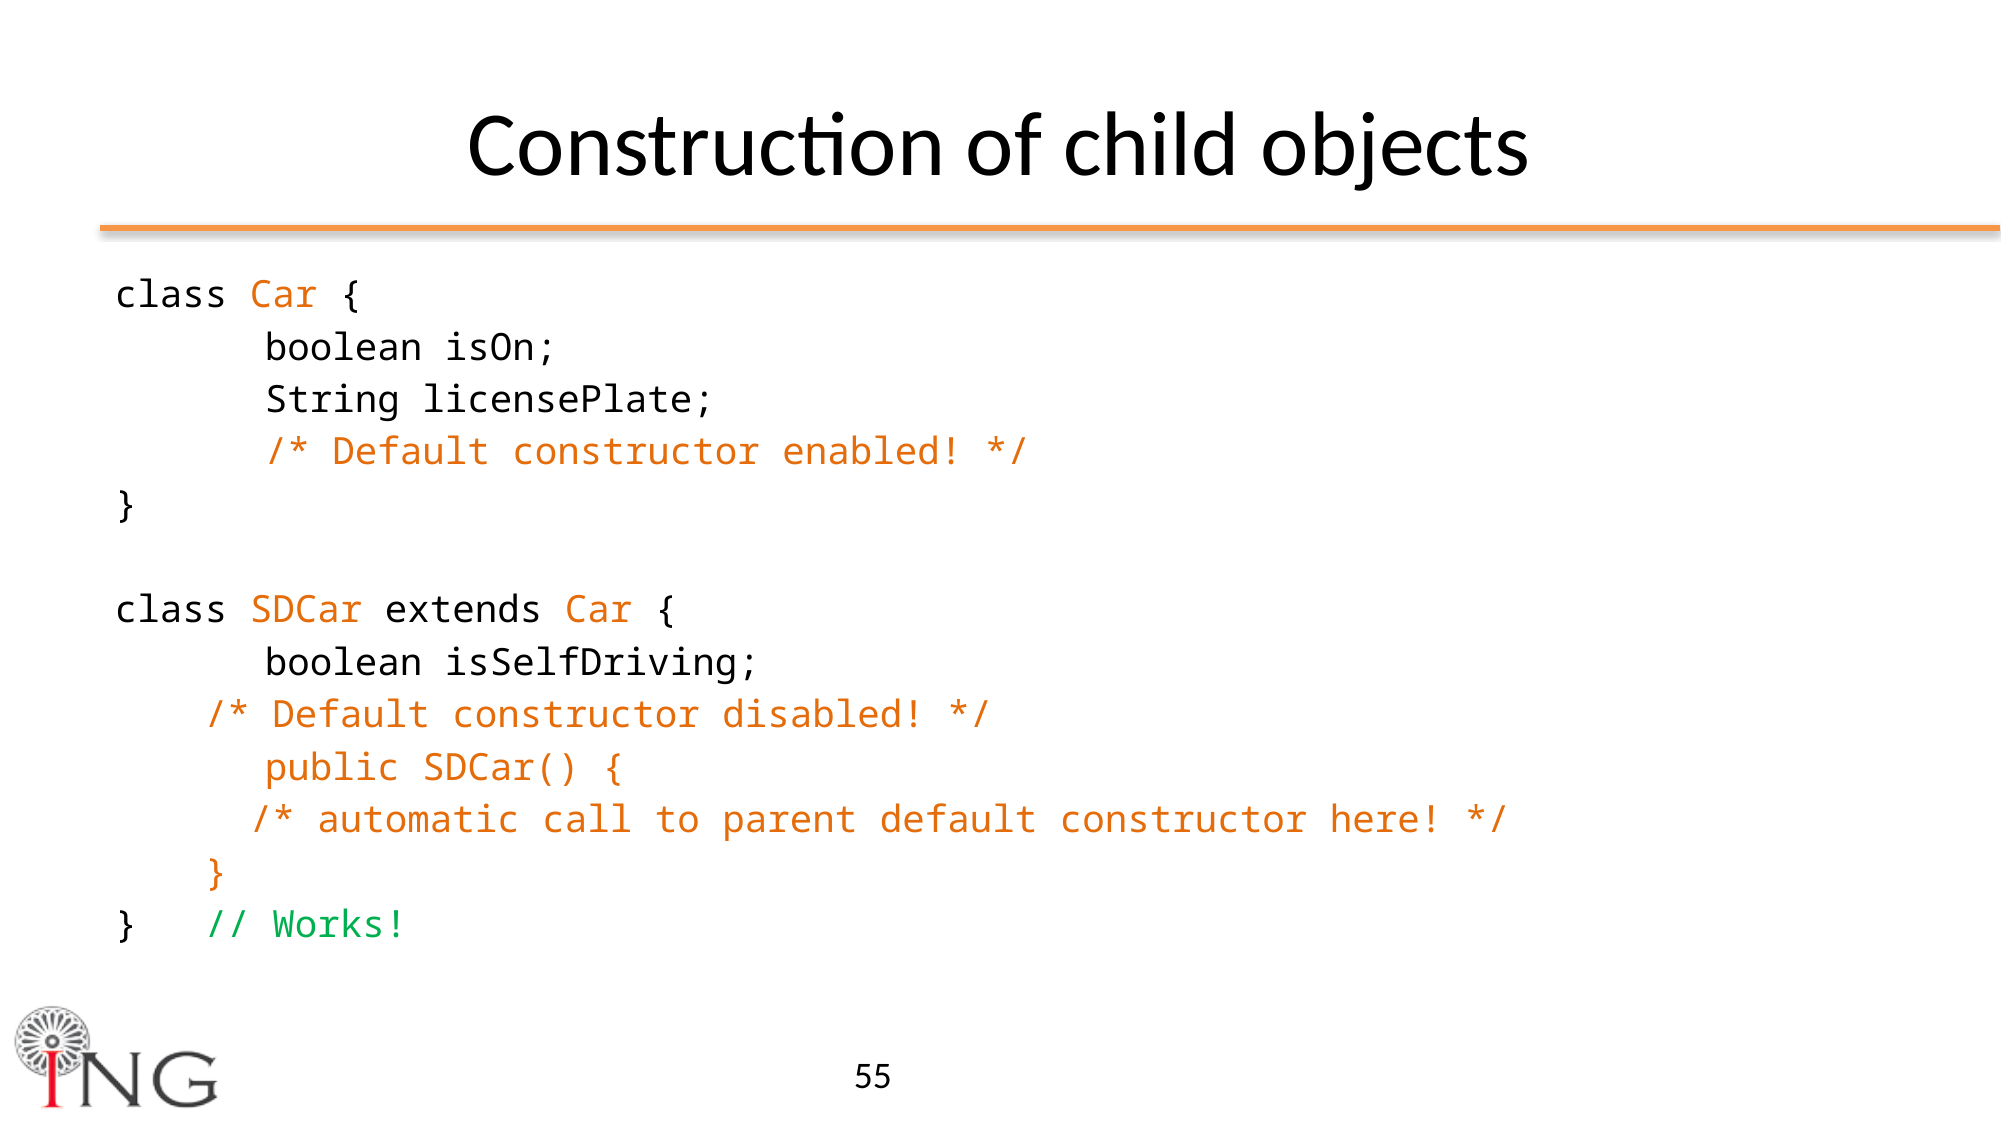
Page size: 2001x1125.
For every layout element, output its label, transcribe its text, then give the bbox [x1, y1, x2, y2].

list class Car { boolean isOn; String licensePlate; /* Default constructor enabled! */ } class SDCar extends Car { boolean isSelfDriving; /* Default constructor disabled! */ public SDCar() { /* automatic call to parent default constructor here! */ } } // Works! [99, 262, 1900, 1005]
title Construction of child objects [99, 45, 1900, 233]
slide_number 55 [839, 1043, 1900, 1104]
picture [0, 987, 244, 1125]
